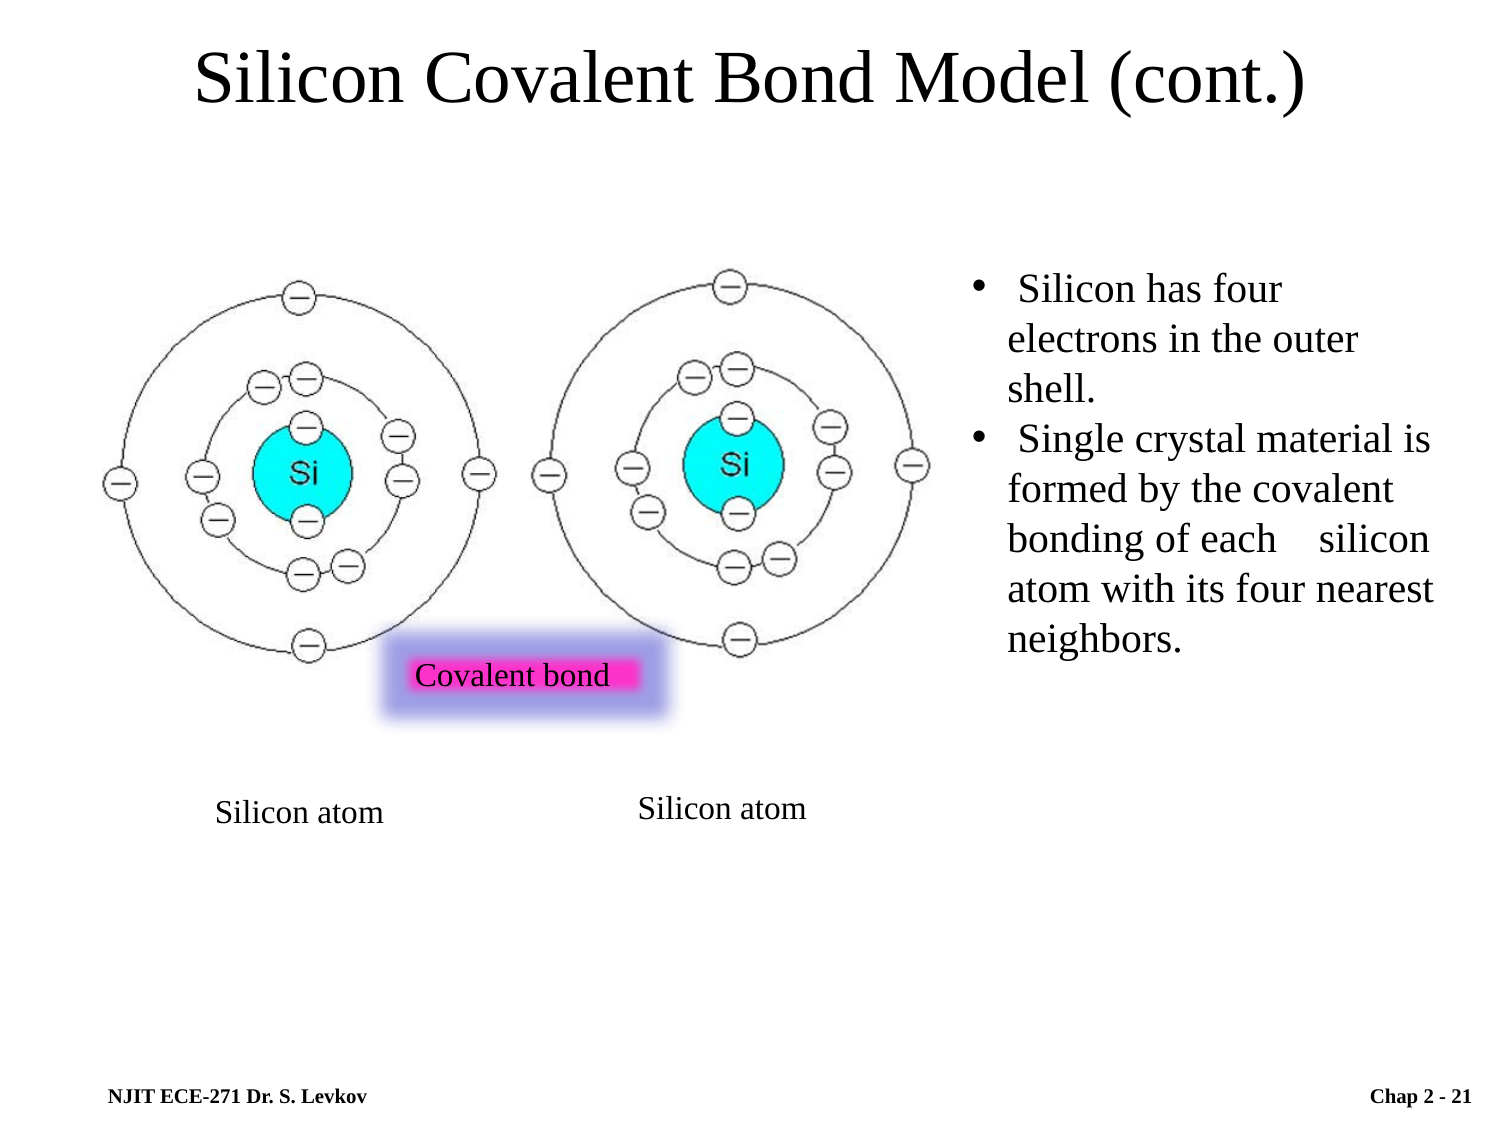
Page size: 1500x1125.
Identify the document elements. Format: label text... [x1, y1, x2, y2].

title Silicon Covalent Bond Model (cont.) [112, 0, 1388, 163]
text_box Silicon has four electrons in the outer shell. Single crystal material is formed by the covalent bonding of each silicon atom with its four nearest neighbors. [962, 253, 1458, 669]
picture [87, 240, 958, 691]
footer NJIT ECE-271 Dr. S. Levkov [0, 1074, 476, 1125]
text_box Silicon atom [622, 783, 948, 859]
slide_number Chap 2 - 21 [1174, 1074, 1488, 1113]
text_box Silicon atom [200, 787, 525, 863]
